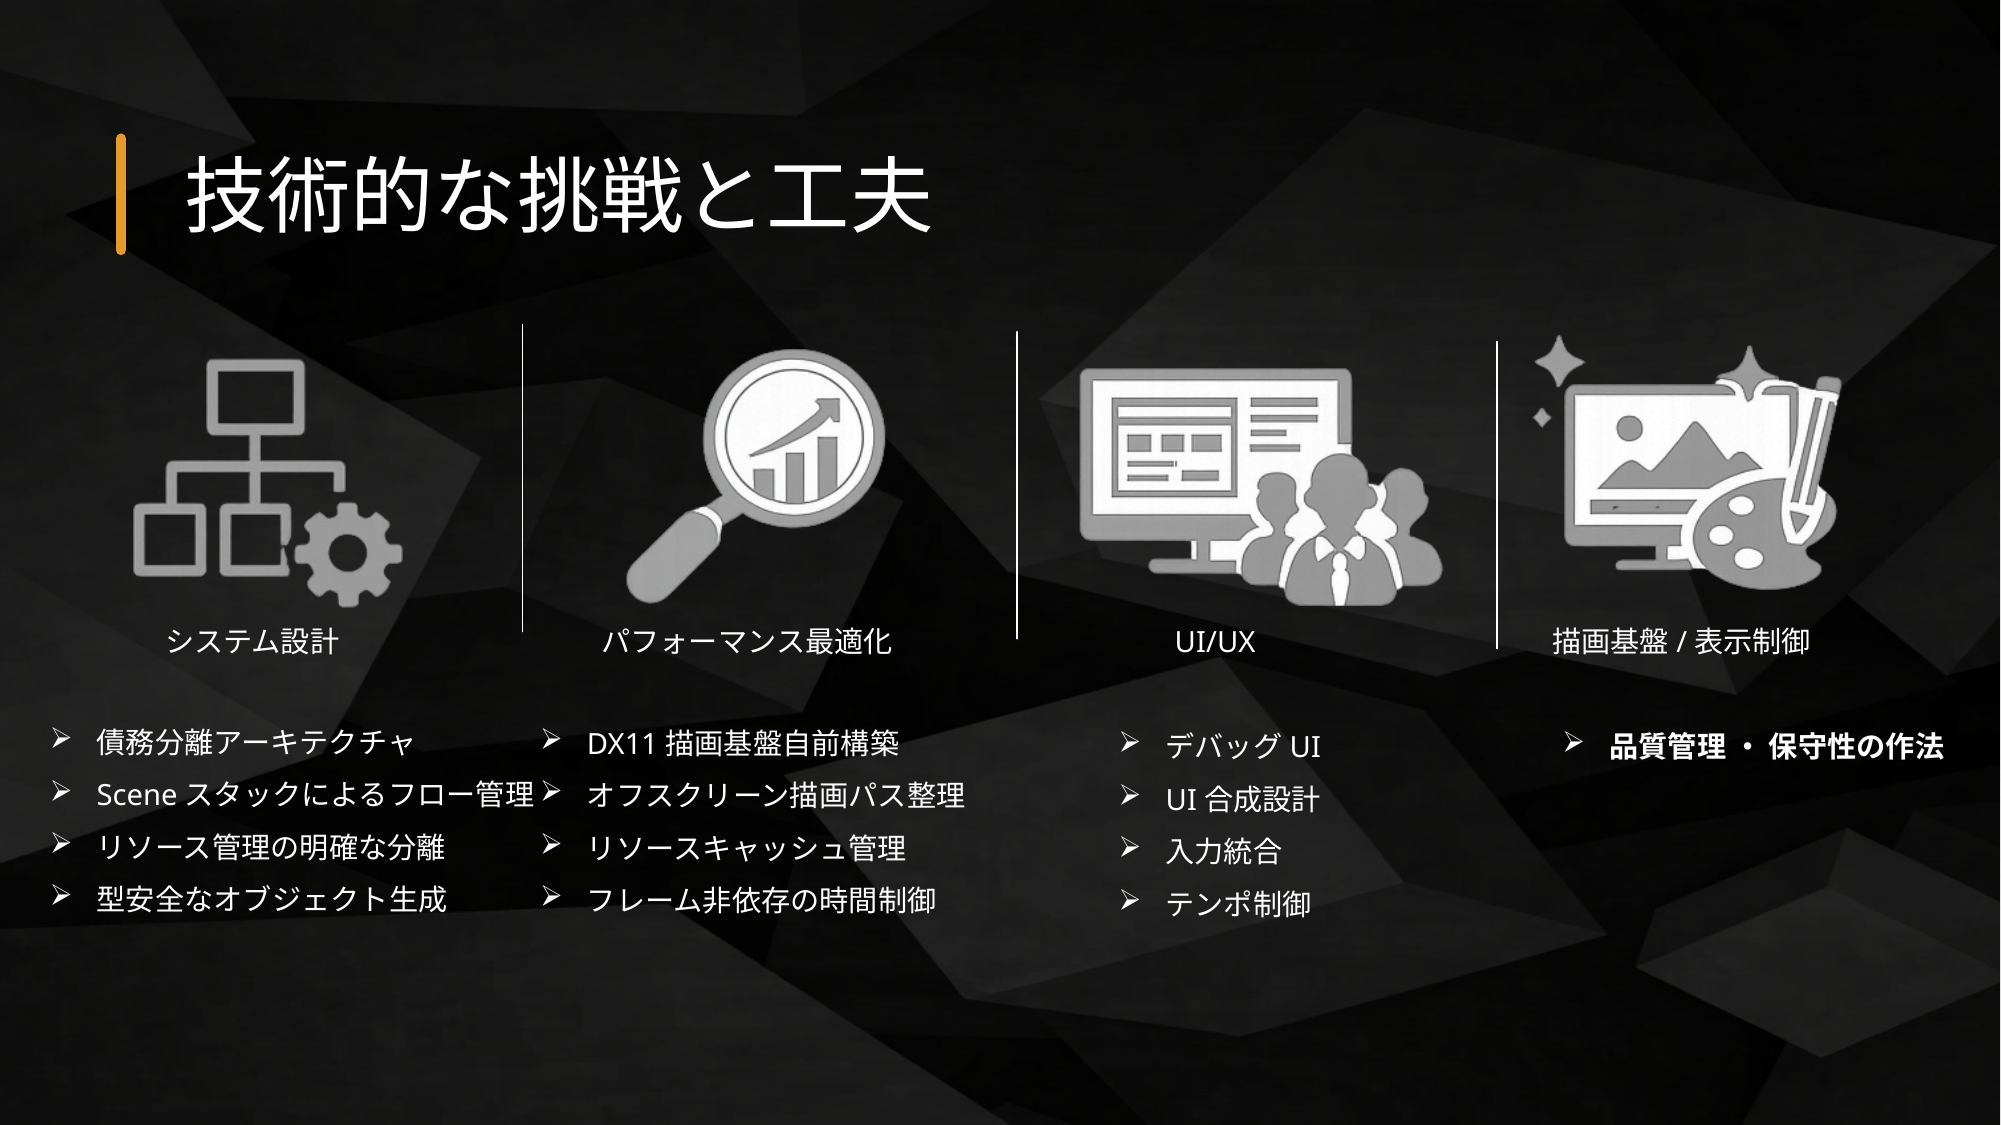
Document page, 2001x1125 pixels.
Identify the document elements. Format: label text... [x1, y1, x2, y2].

text_box 技術的な挑戦と工夫 [169, 136, 1497, 251]
text_box デバッグUI UI合成設計 入力統合 テンポ制御 [1104, 699, 1621, 929]
text_box DX11描画基盤自前構築 オフスクリーン描画パス整理 リソースキャッシュ管理 フレーム非依存の時間制御 [525, 695, 1042, 925]
text_box 品質管理 ・ 保守性の作法 [1547, 699, 2000, 771]
picture [0, 0, 2000, 1125]
text_box 描画基盤/表示制御 [1495, 661, 1868, 666]
text_box 債務分離アーキテクチャ Sceneスタックによるフロー管理 リソース管理の明確な分離 型安全なオブジェクト生成 [34, 694, 552, 924]
